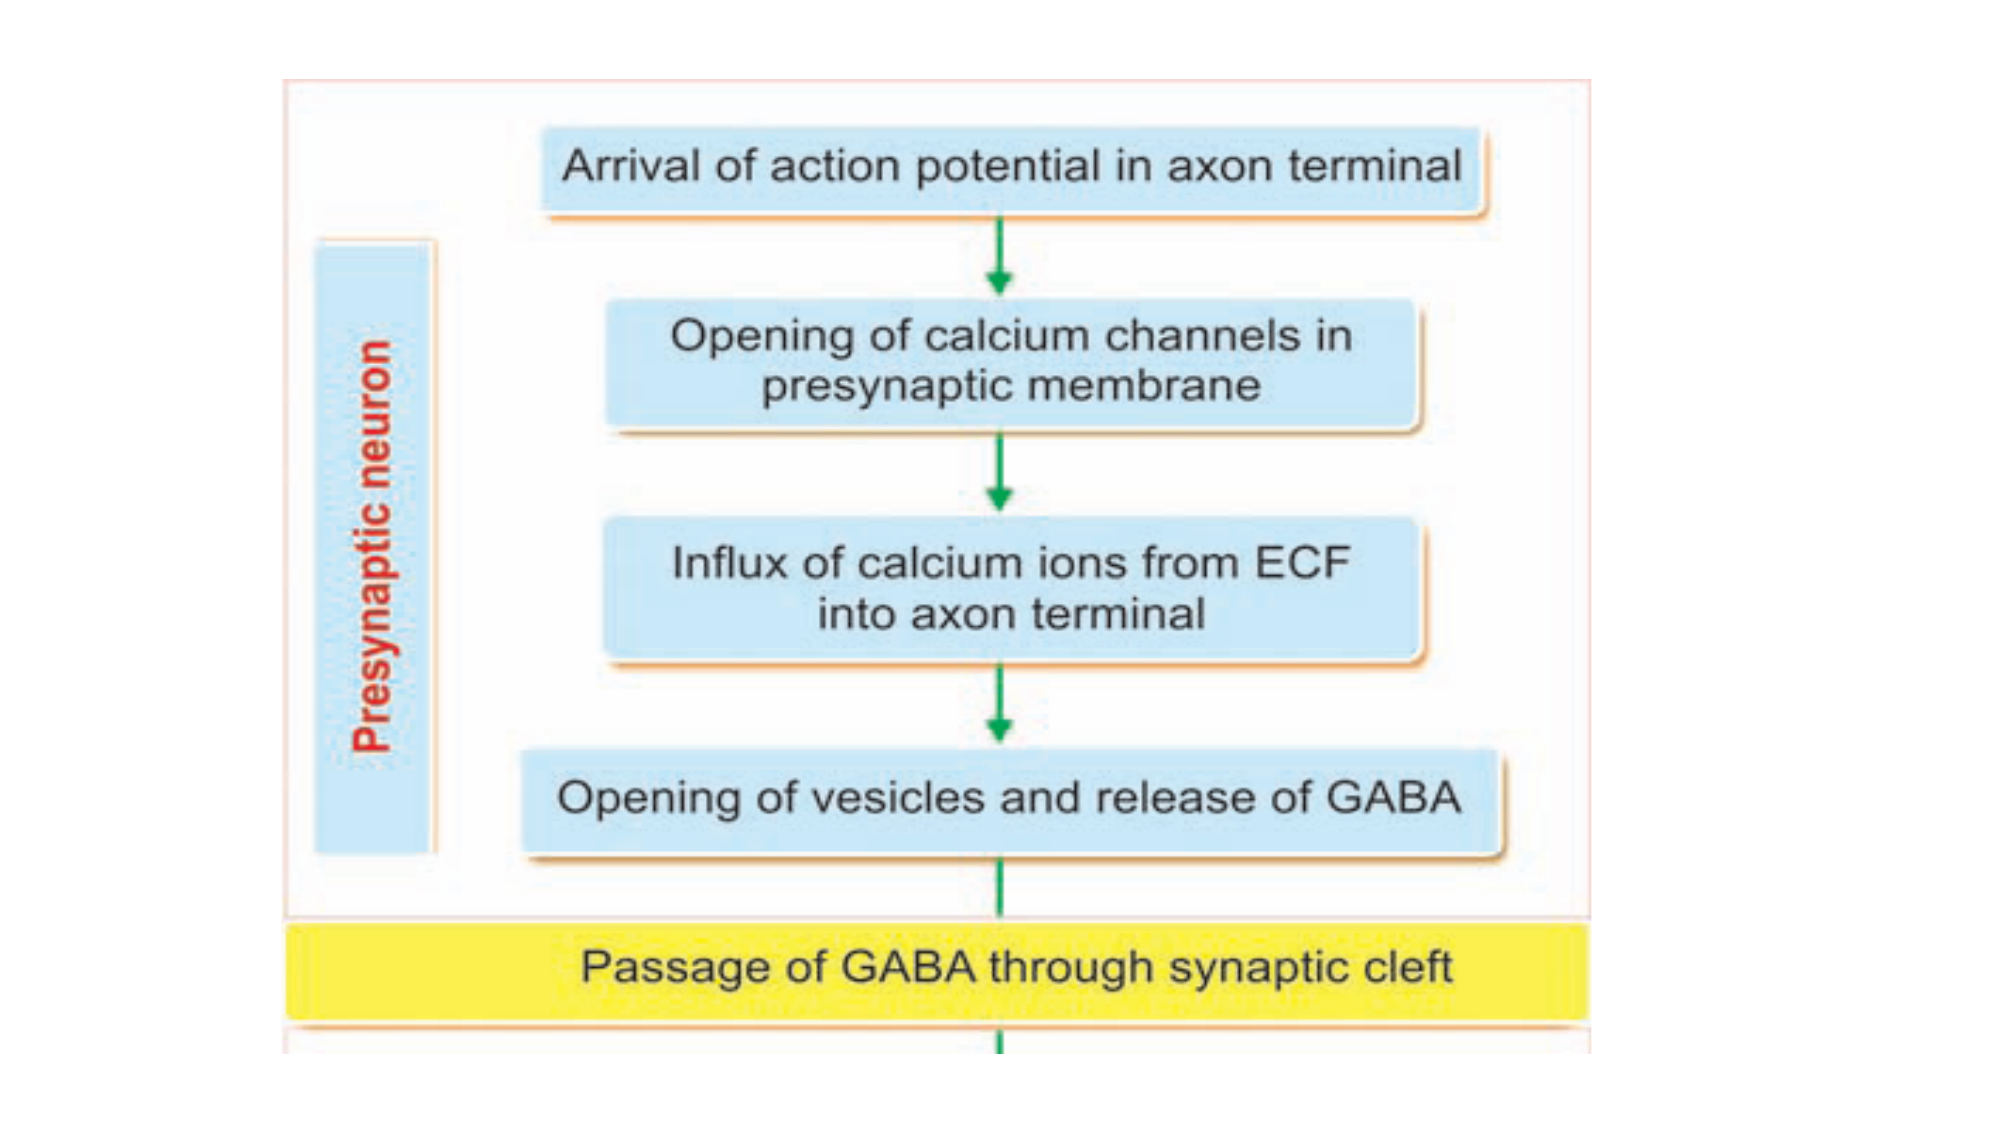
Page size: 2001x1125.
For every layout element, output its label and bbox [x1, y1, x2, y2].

list [281, 79, 1592, 1054]
